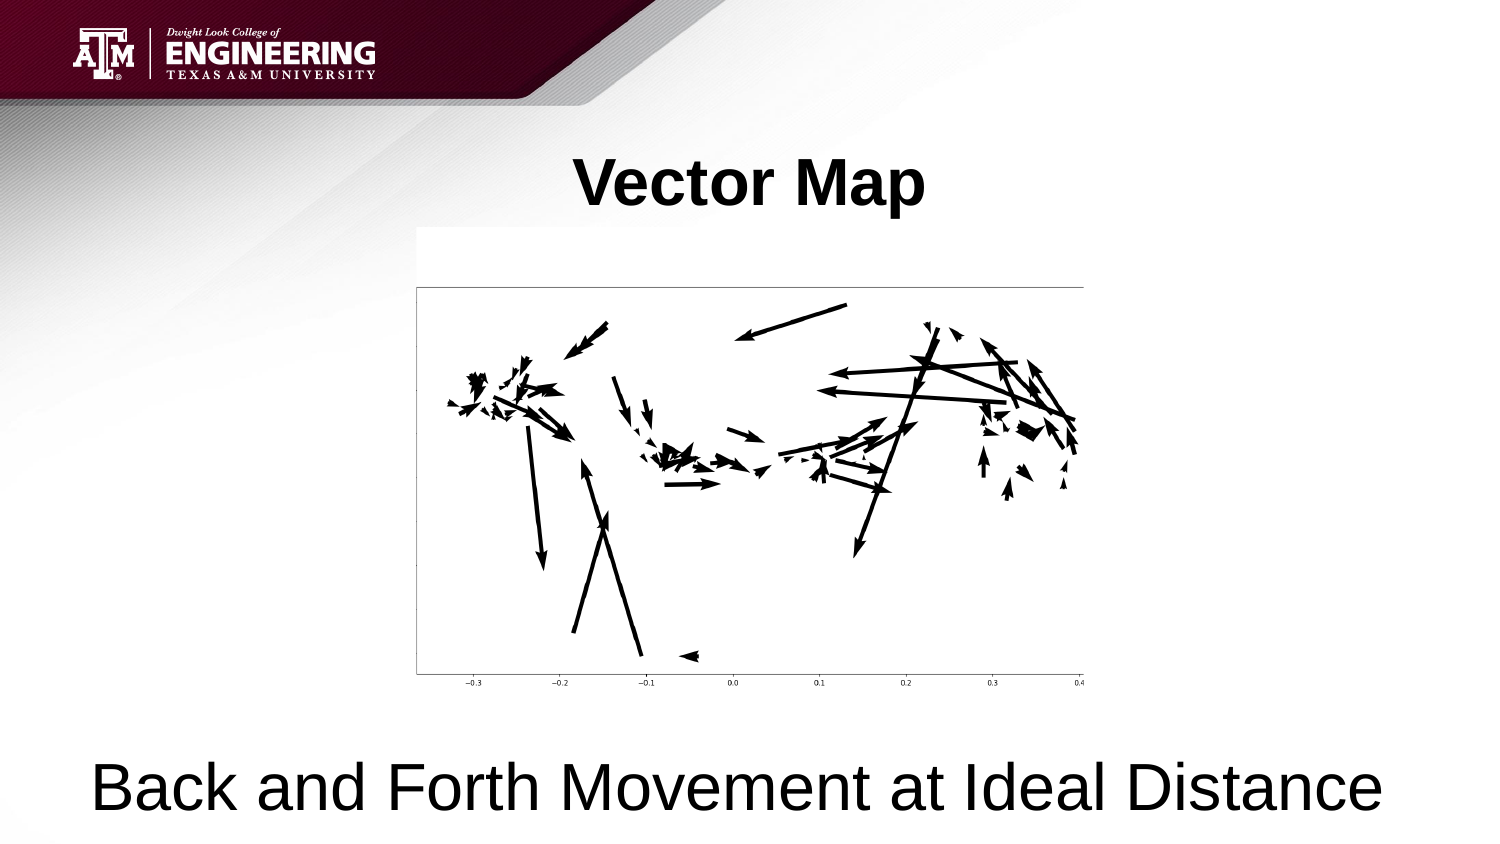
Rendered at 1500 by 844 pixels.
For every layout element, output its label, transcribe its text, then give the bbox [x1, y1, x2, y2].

title Vector Map [75, 129, 1425, 228]
text_box Back and Forth Movement at Ideal Distance [74, 728, 1425, 816]
picture [0, 0, 1500, 844]
